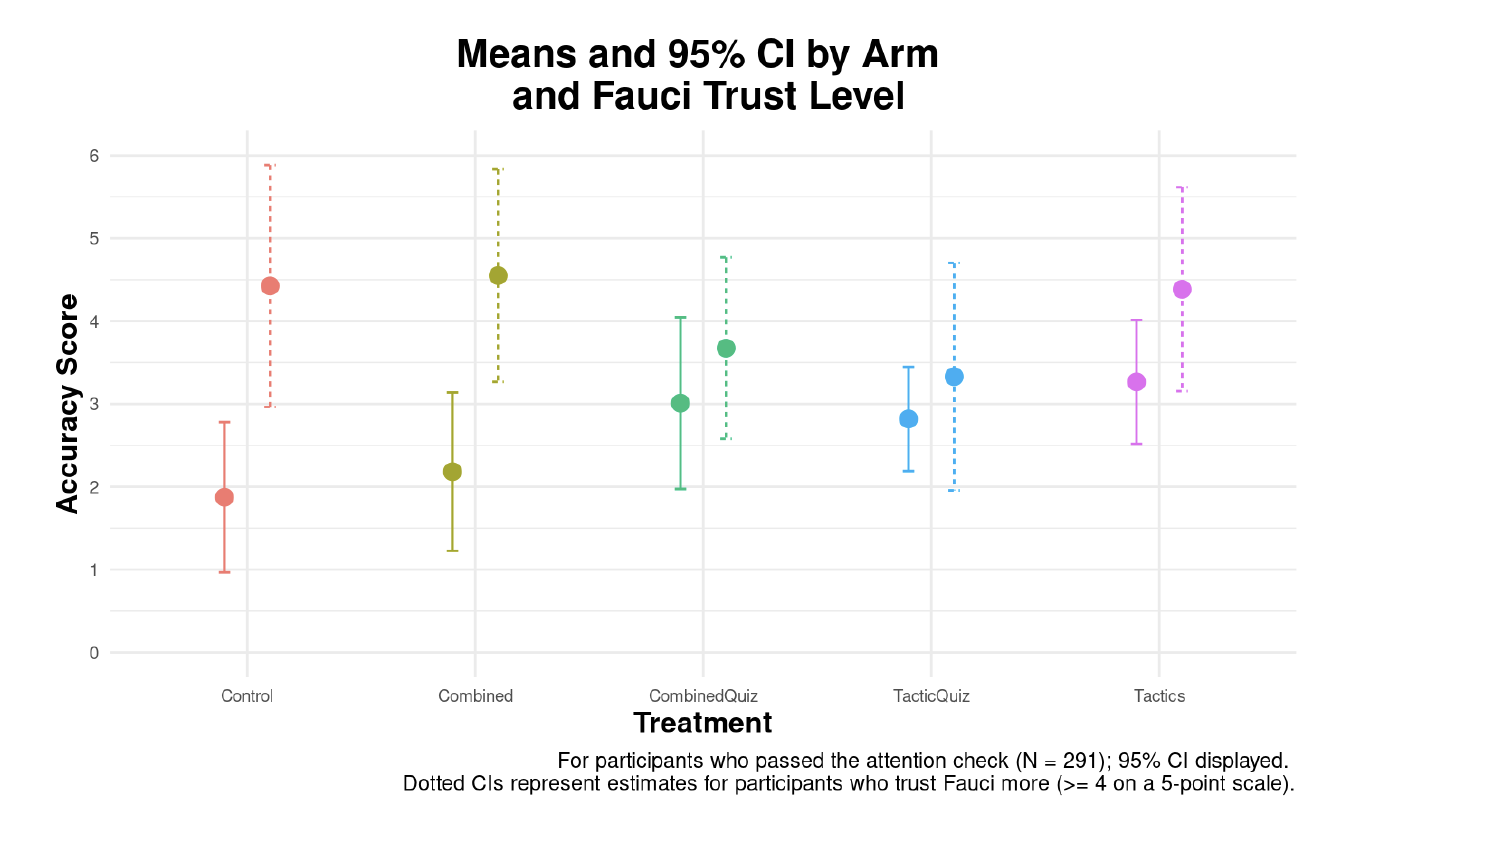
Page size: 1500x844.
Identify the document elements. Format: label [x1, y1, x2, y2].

picture [24, 24, 1327, 819]
